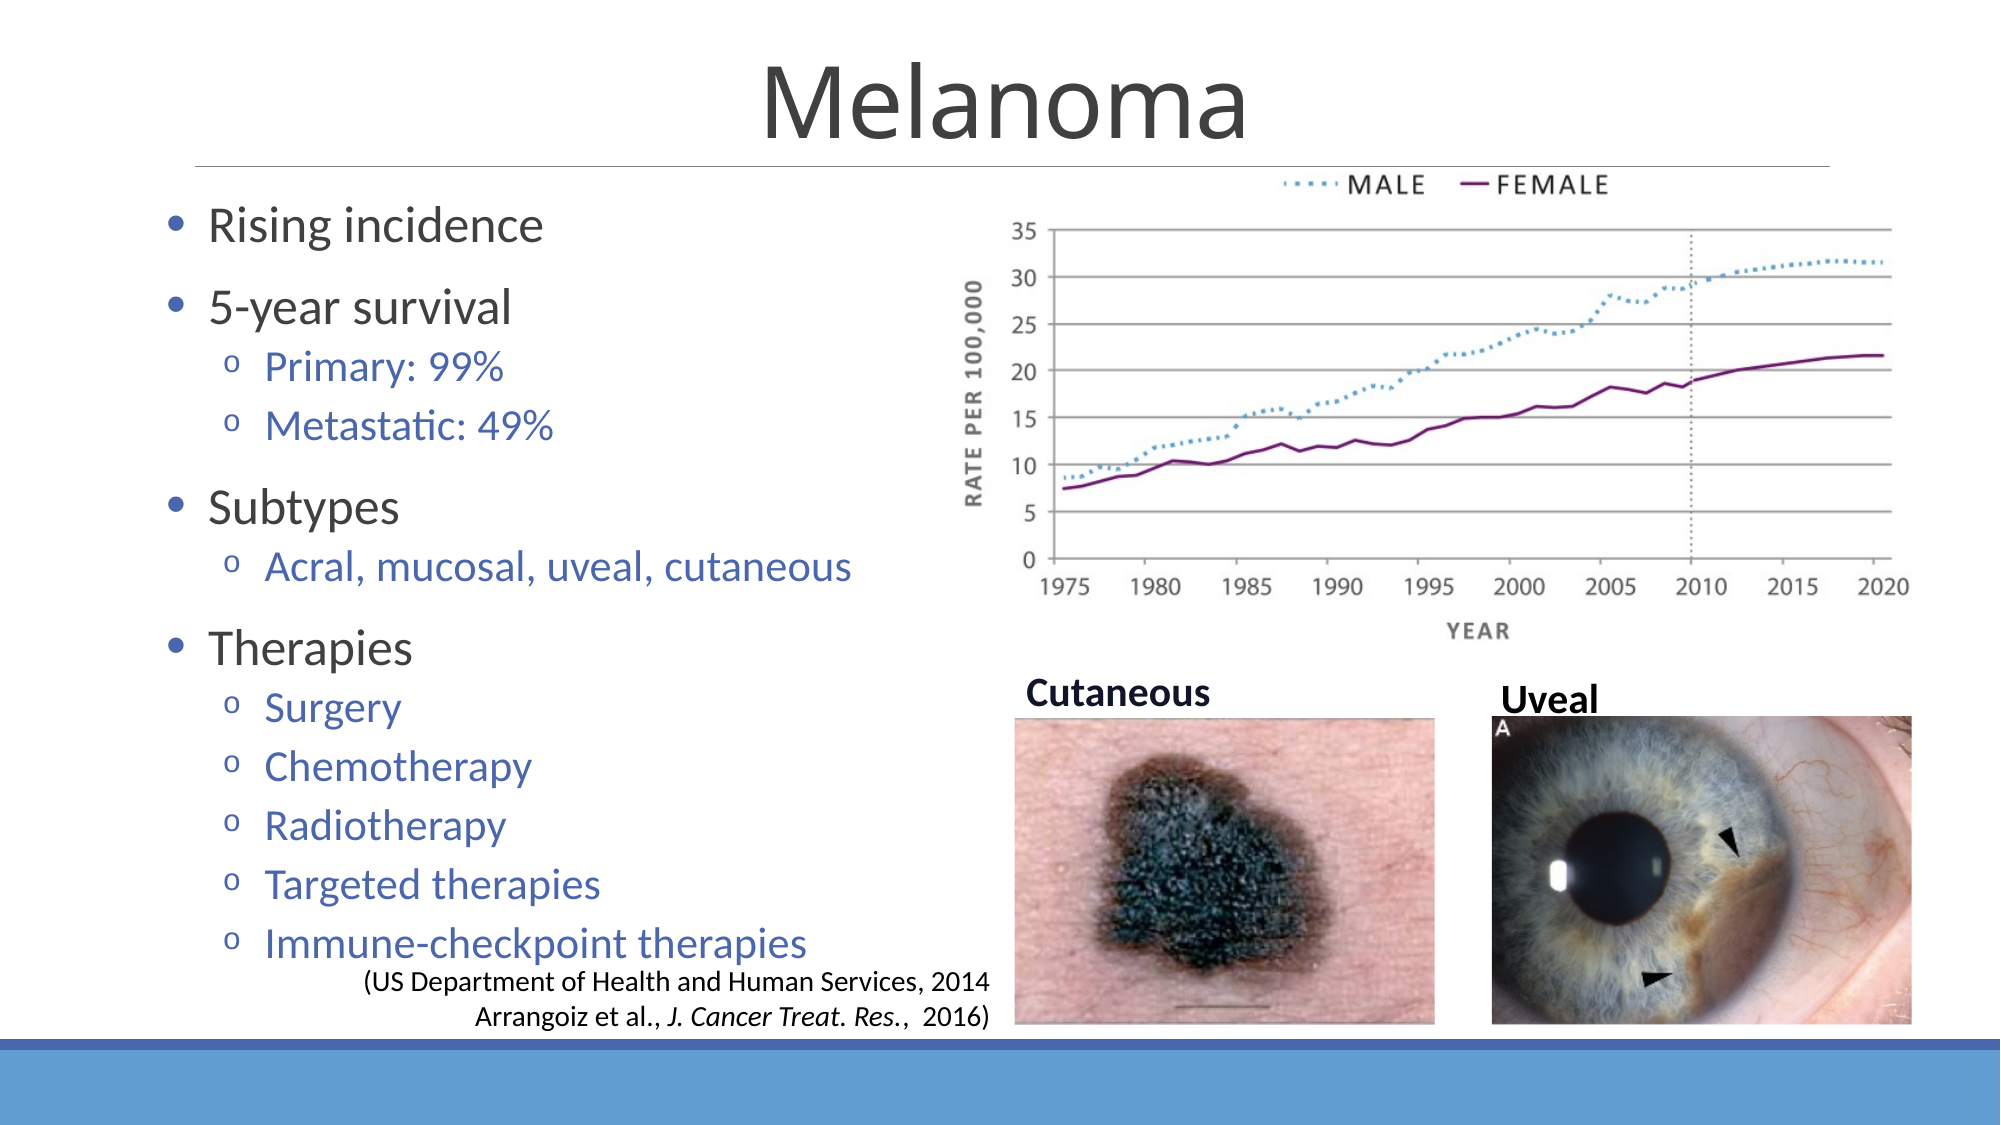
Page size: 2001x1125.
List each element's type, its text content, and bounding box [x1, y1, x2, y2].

text_box Uveal [1486, 664, 1904, 730]
title Melanoma [180, 47, 1830, 167]
text_box Cutaneous [1011, 657, 1429, 722]
picture [1013, 718, 1435, 1026]
list Rising incidence 5-year survival Primary: 99% Metastatic: 49% Subtypes Acral, mucosal, uveal, cutaneous Therapies Surgery Chemotherapy Radiotherapy Targeted therapies Immune-checkpoint therapies [166, 190, 977, 984]
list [961, 171, 1913, 642]
picture [1491, 716, 1913, 1026]
text_box (US Department of Health and Human Services, 2014 Arrangoiz et al., J. Cancer Treat. Res., 2016) [200, 954, 1005, 1040]
